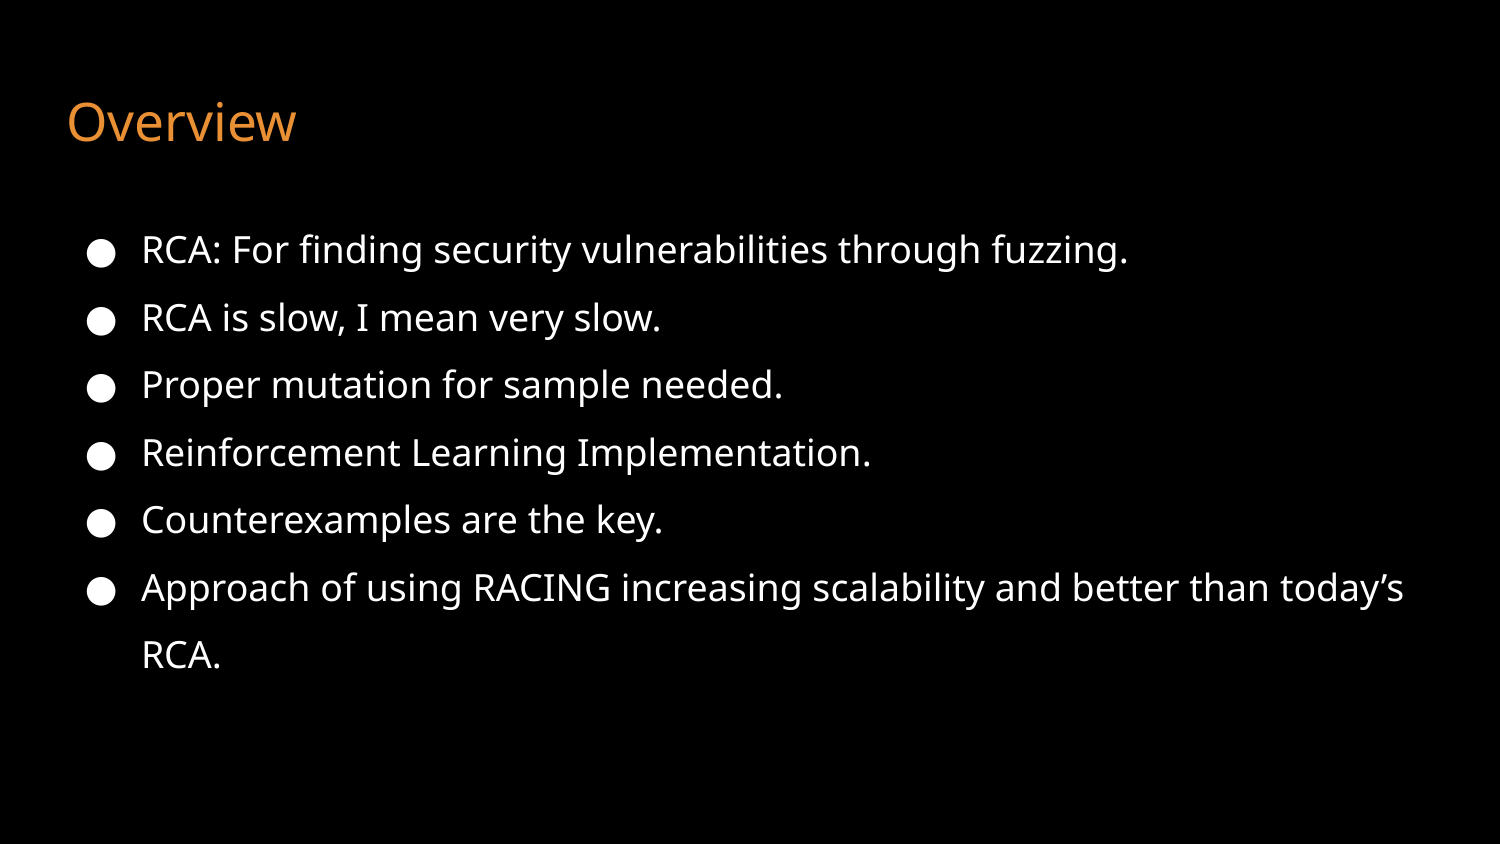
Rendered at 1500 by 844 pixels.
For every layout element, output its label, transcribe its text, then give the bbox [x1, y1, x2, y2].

list RCA: For finding security vulnerabilities through fuzzing. RCA is slow, I mean very slow. Proper mutation for sample needed. Reinforcement Learning Implementation. Counterexamples are the key. Approach of using RACING increasing scalability and better than today’s RCA. [51, 189, 1449, 750]
title Overview [51, 72, 1449, 167]
